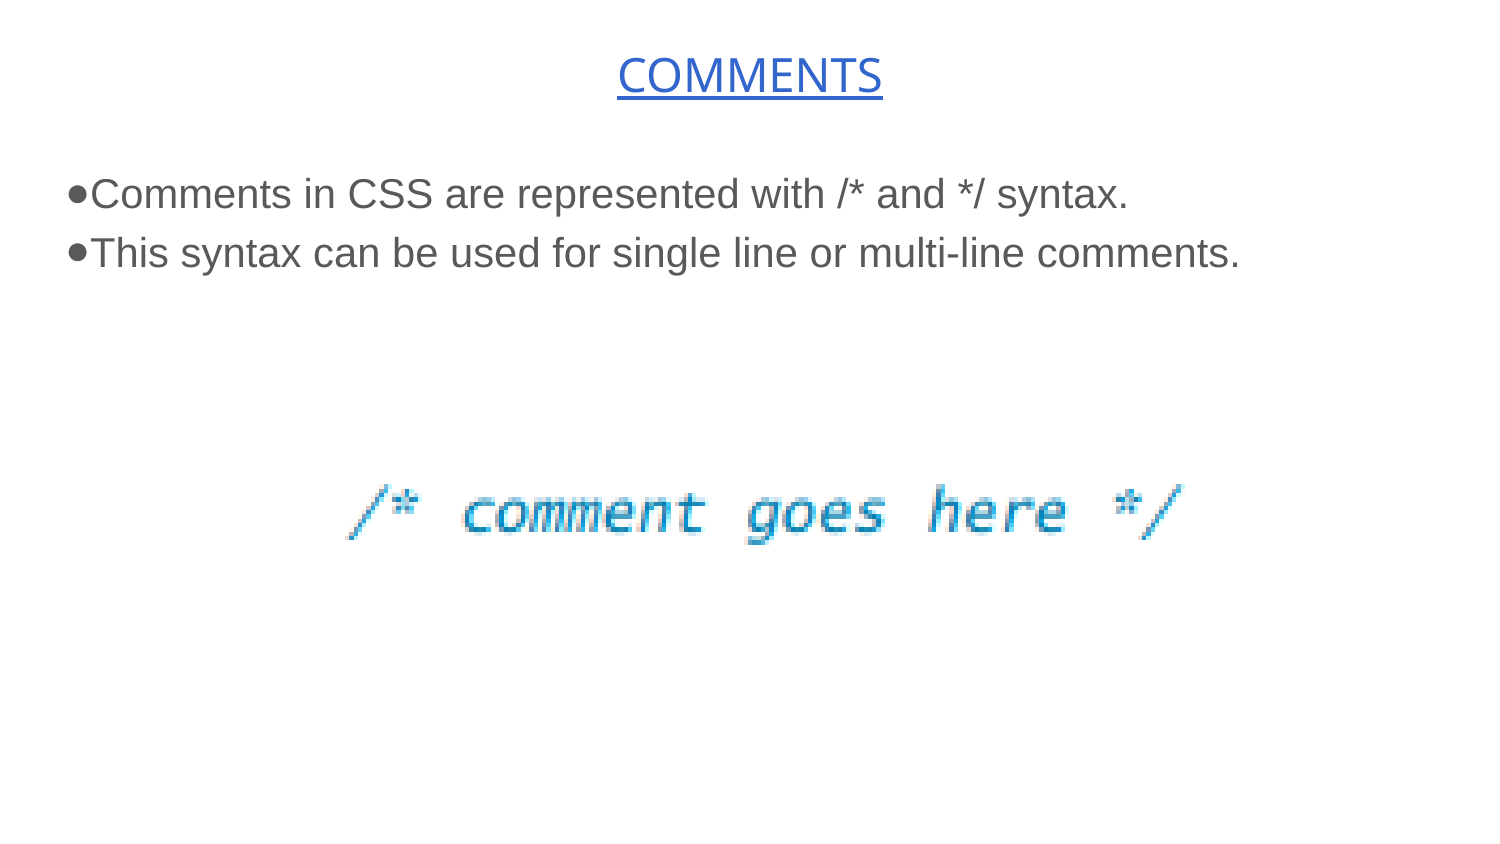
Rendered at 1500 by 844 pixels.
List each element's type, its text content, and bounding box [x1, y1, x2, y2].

title COMMENTS [0, 37, 1500, 110]
picture [324, 459, 1207, 559]
subtitle Comments in CSS are represented with /* and */ syntax. This syntax can be used for single line or multi-line comments. [50, 159, 1450, 785]
